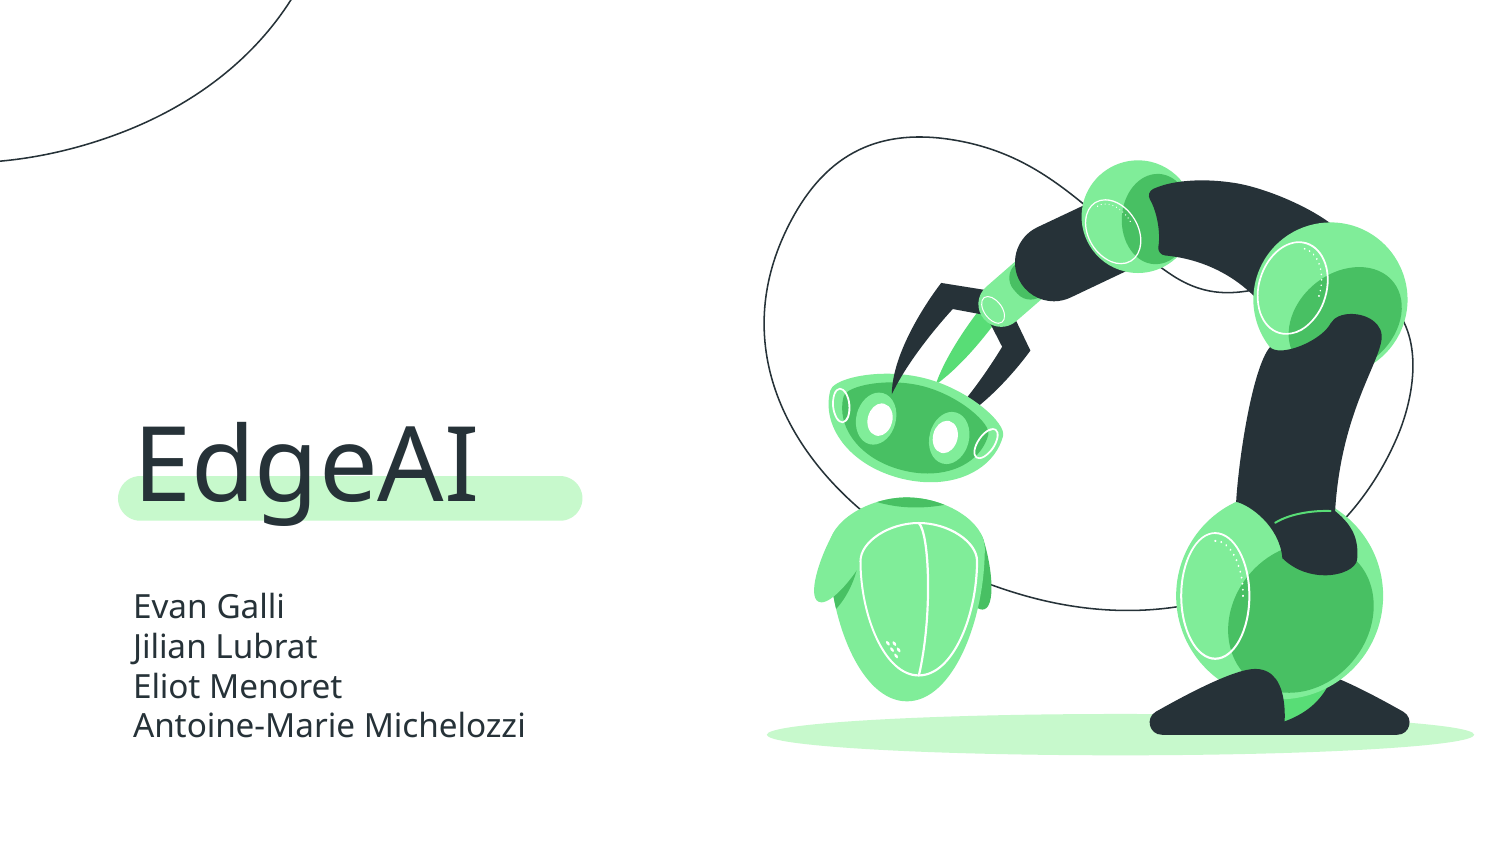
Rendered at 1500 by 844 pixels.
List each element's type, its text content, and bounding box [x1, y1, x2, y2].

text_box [666, 0, 1490, 765]
text_box Evan Galli Jilian Lubrat Eliot Menoret Antoine-Marie Michelozzi [118, 569, 604, 759]
title EdgeAI [118, 398, 661, 538]
